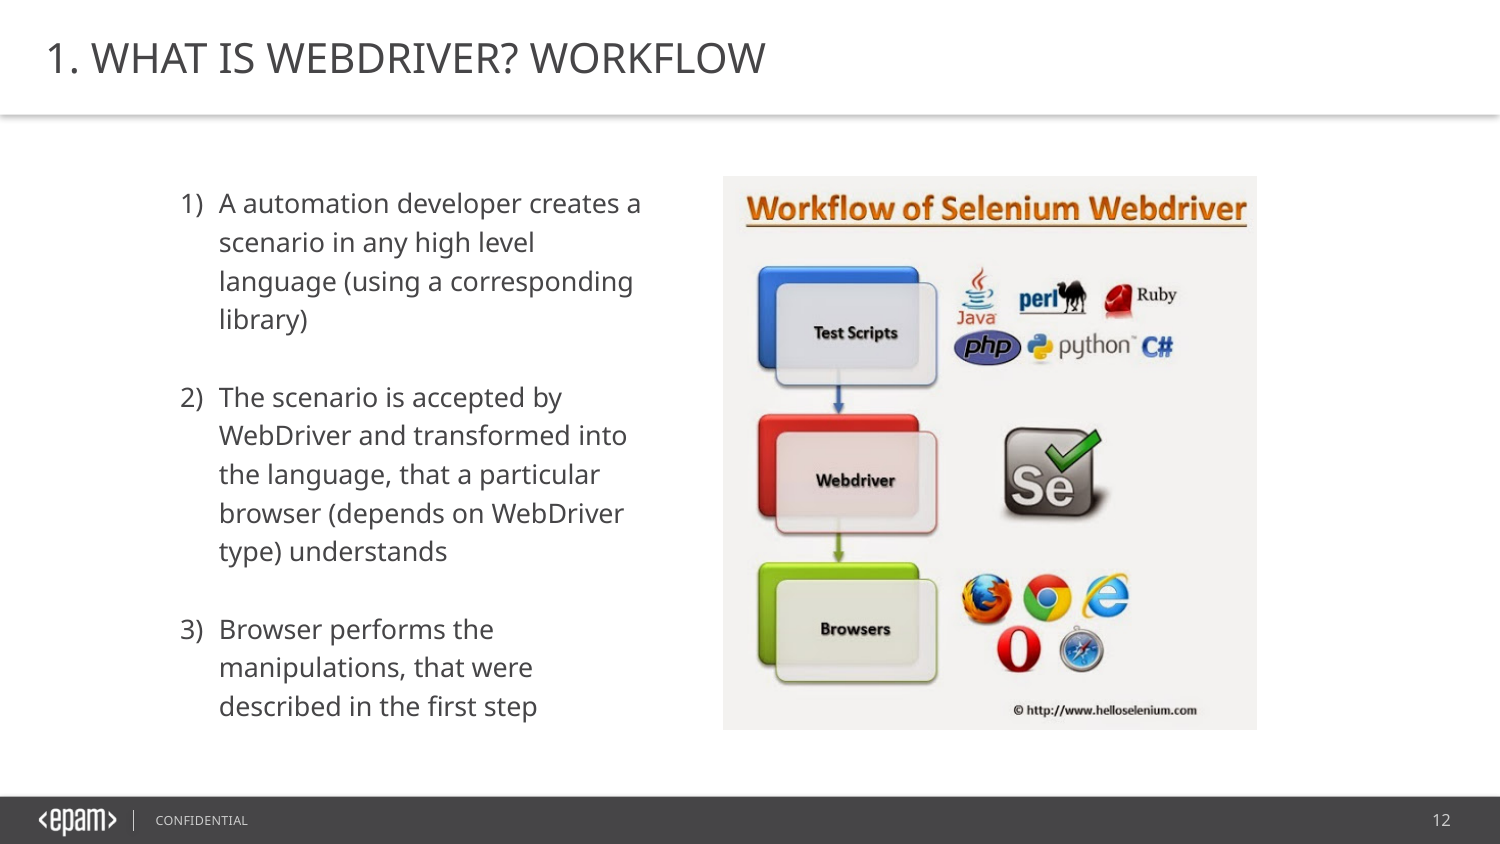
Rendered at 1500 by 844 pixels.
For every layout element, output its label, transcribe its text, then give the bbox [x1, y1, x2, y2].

list A automation developer creates a scenario in any high level language (using a corresponding library) The scenario is accepted by WebDriver and transformed into the language, that a particular browser (depends on WebDriver type) understands Browser performs the manipulations, that were described in the first step [169, 174, 662, 730]
picture [723, 176, 1258, 731]
list 1. WHAT IS WEBDRIVER? WORKFLOW [0, 0, 1500, 115]
picture [38, 808, 117, 837]
